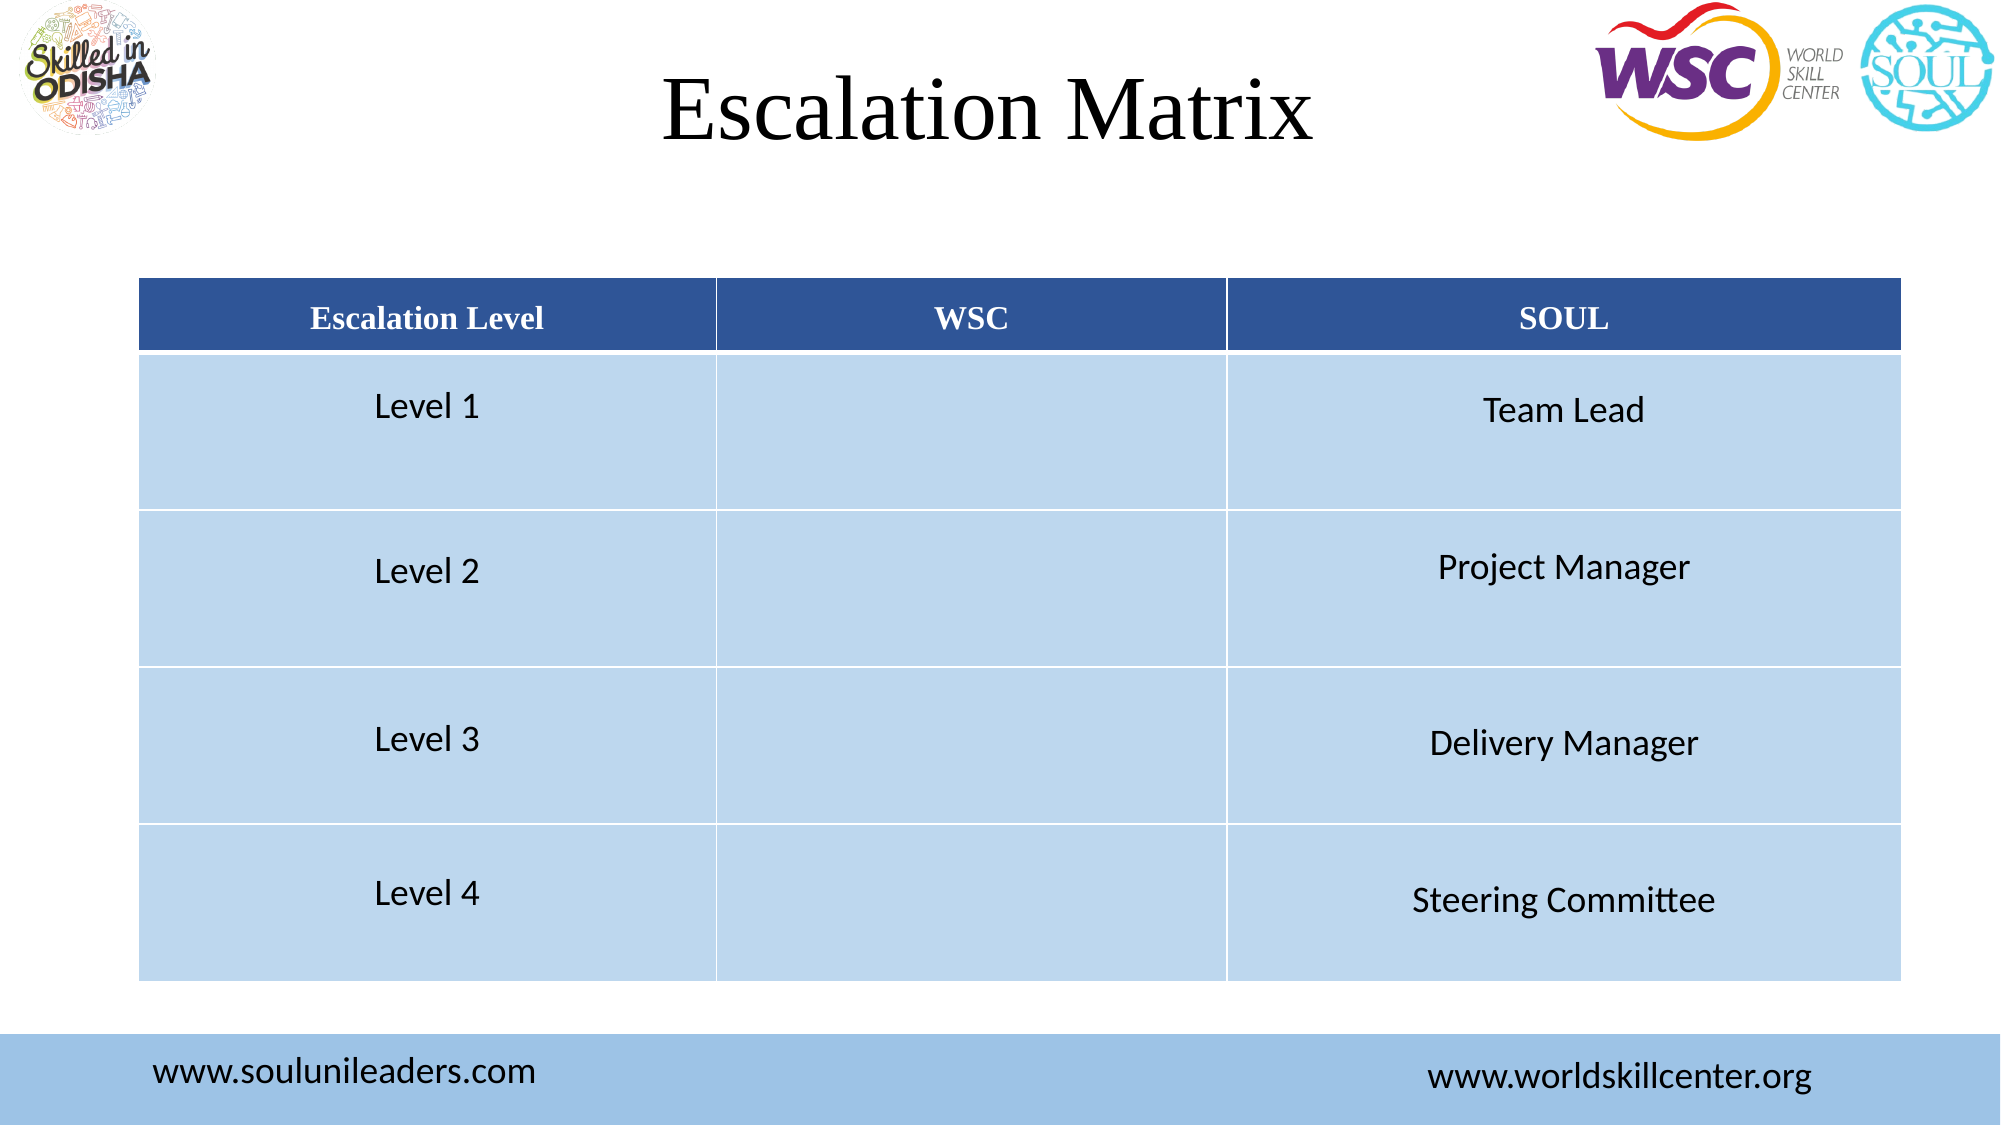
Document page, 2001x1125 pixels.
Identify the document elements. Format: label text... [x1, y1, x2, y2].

table_cell [717, 668, 1226, 823]
table_cell Delivery Manager [1228, 668, 1901, 823]
picture [19, 0, 156, 52]
table_cell Level 1 [139, 355, 716, 509]
title Escalation Matrix [0, 52, 2000, 167]
table_cell Team Lead [1228, 355, 1901, 509]
table_header Escalation Level [139, 278, 716, 350]
table_header WSC [717, 278, 1226, 350]
table_cell Level 4 [139, 825, 716, 981]
picture [1858, 4, 1995, 52]
picture [1595, 2, 1843, 52]
table_cell [717, 355, 1226, 509]
table_cell Steering Committee [1228, 825, 1901, 981]
table_cell Project Manager [1228, 511, 1901, 666]
table_header SOUL [1228, 278, 1901, 350]
table_cell [717, 511, 1226, 666]
table_cell Level 2 [139, 511, 716, 666]
table_cell [717, 825, 1226, 981]
table_cell Level 3 [139, 668, 716, 823]
